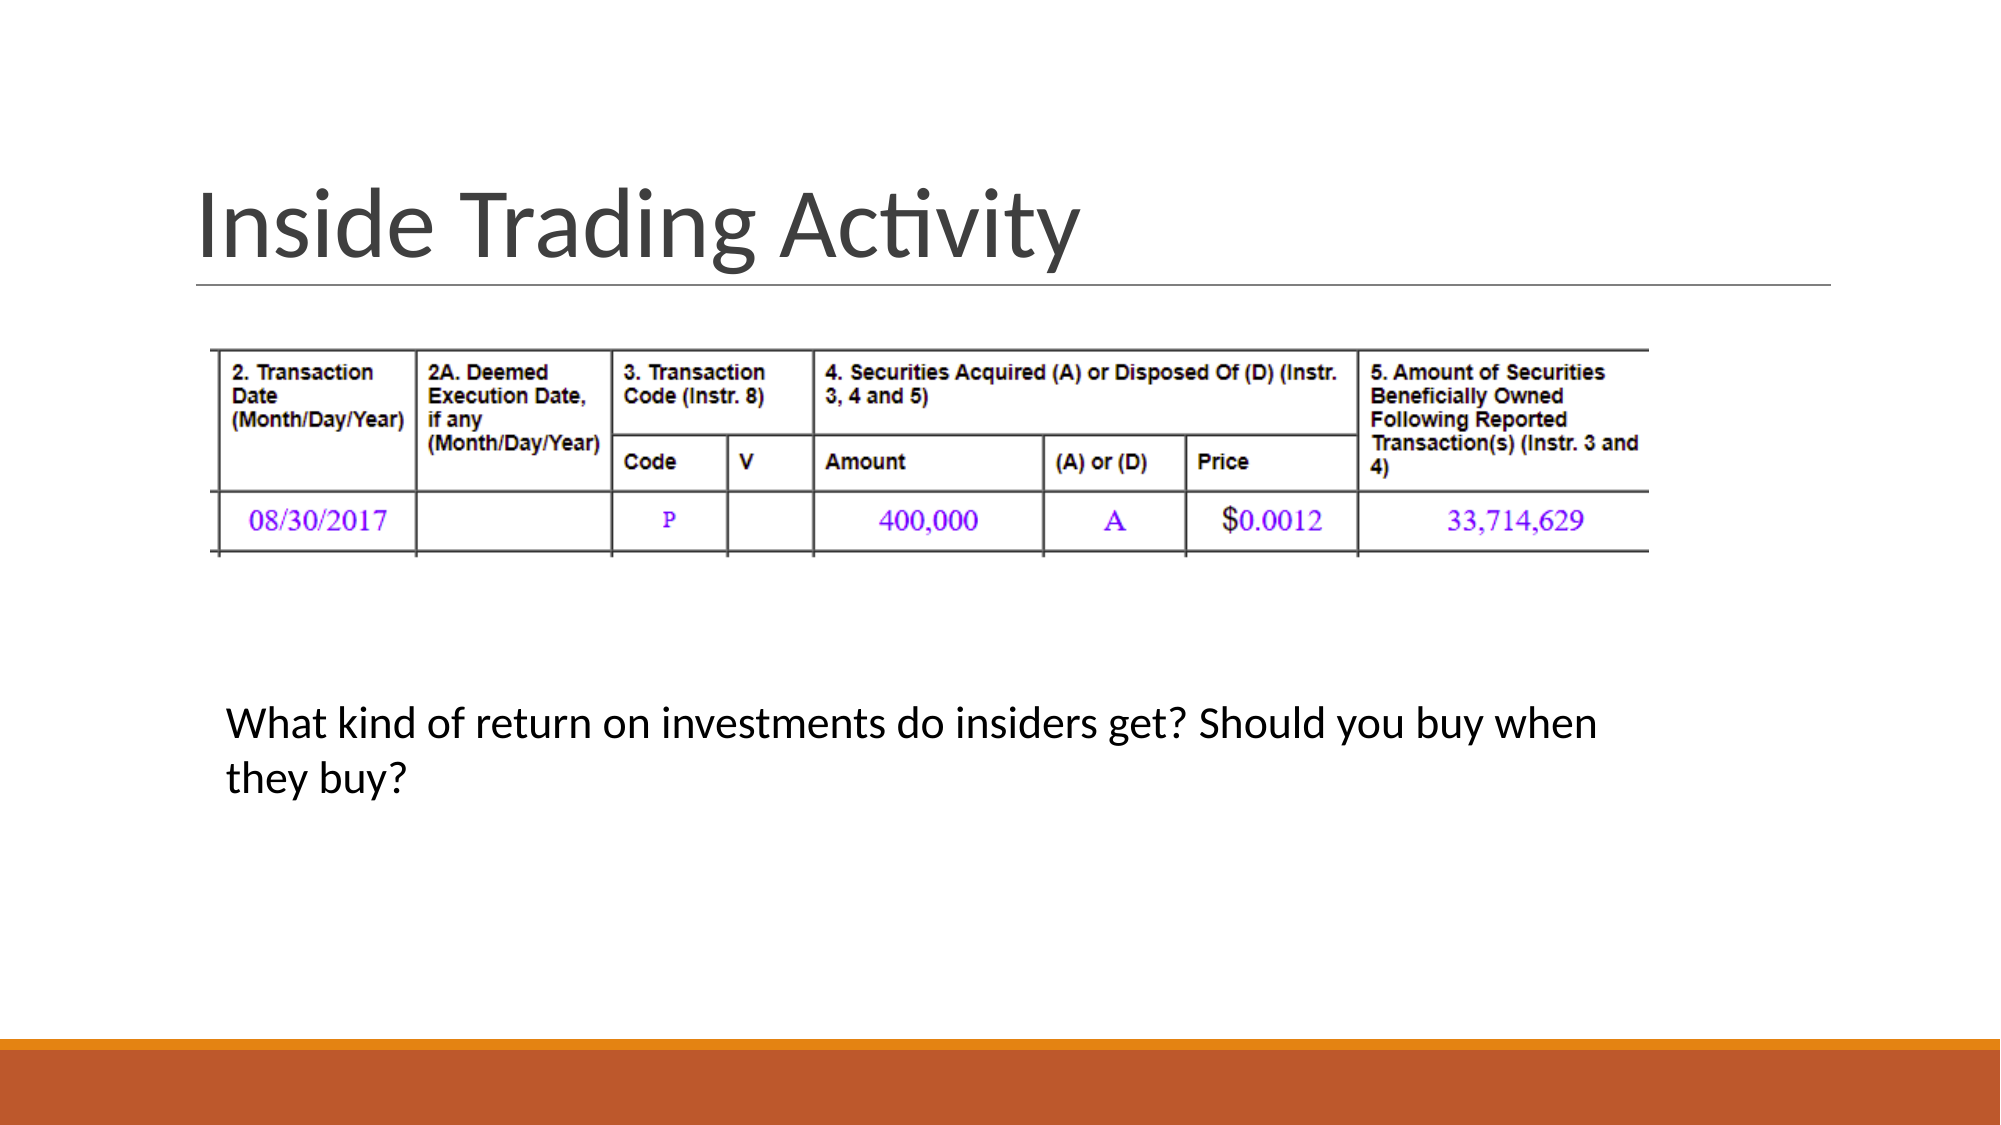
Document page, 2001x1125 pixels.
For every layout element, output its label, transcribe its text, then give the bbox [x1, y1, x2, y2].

text_box What kind of return on investments do insiders get? Should you buy when they buy? [210, 677, 1616, 818]
picture [210, 343, 1649, 570]
title Inside Trading Activity [180, 47, 1830, 285]
